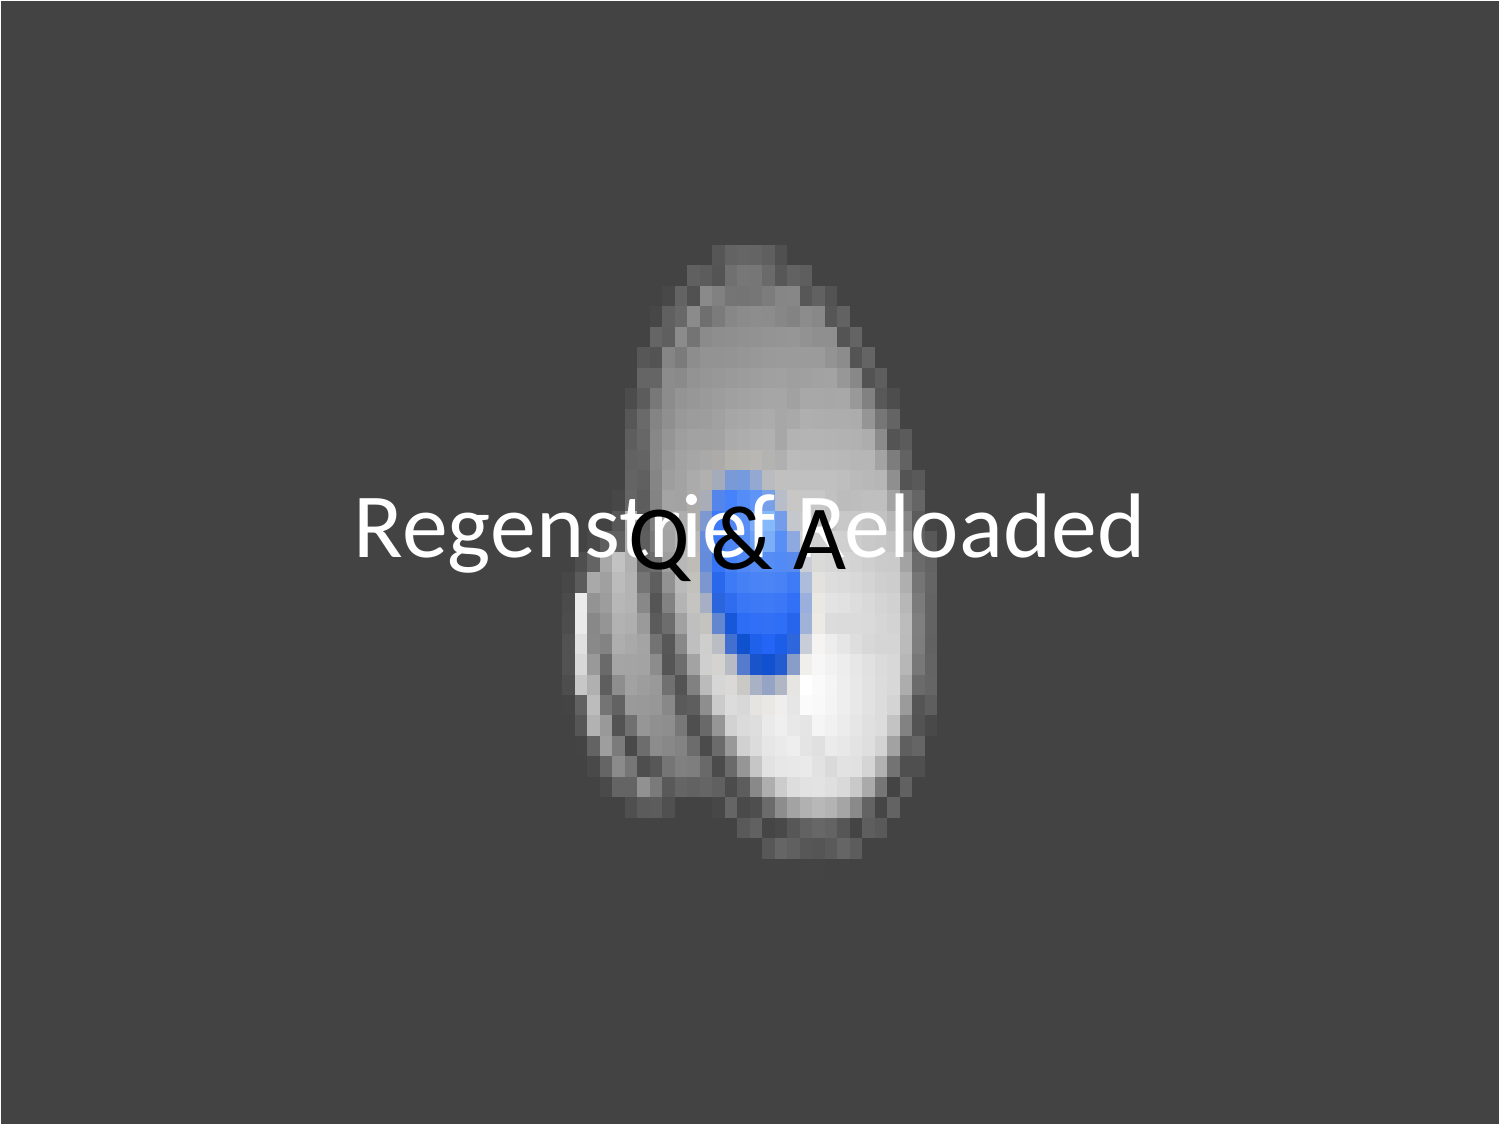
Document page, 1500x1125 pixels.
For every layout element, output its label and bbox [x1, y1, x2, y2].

text_box [0, 0, 1500, 1125]
